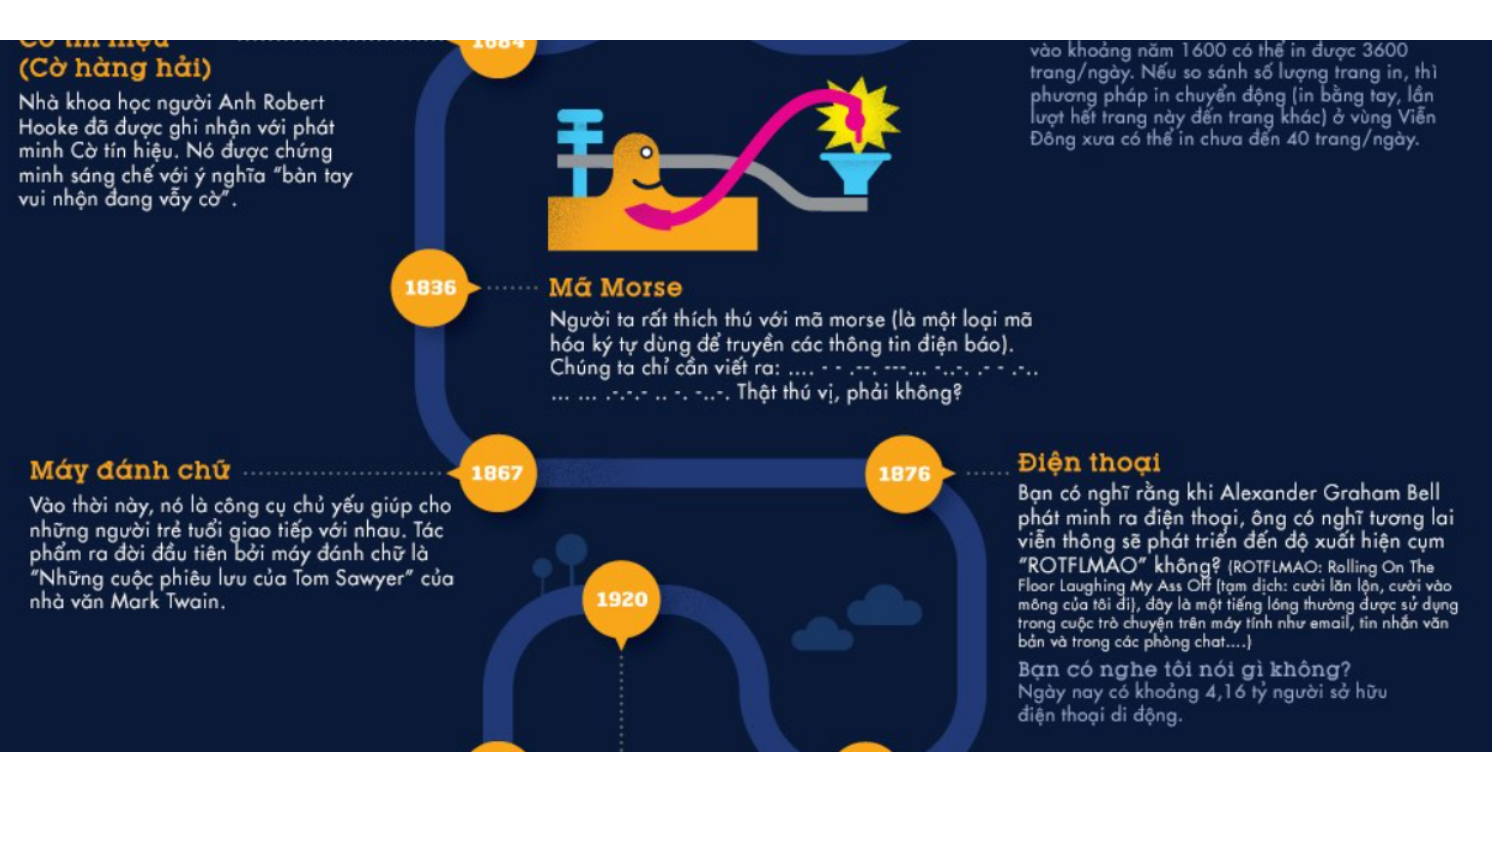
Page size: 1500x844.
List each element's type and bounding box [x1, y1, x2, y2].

picture [0, 40, 1492, 753]
